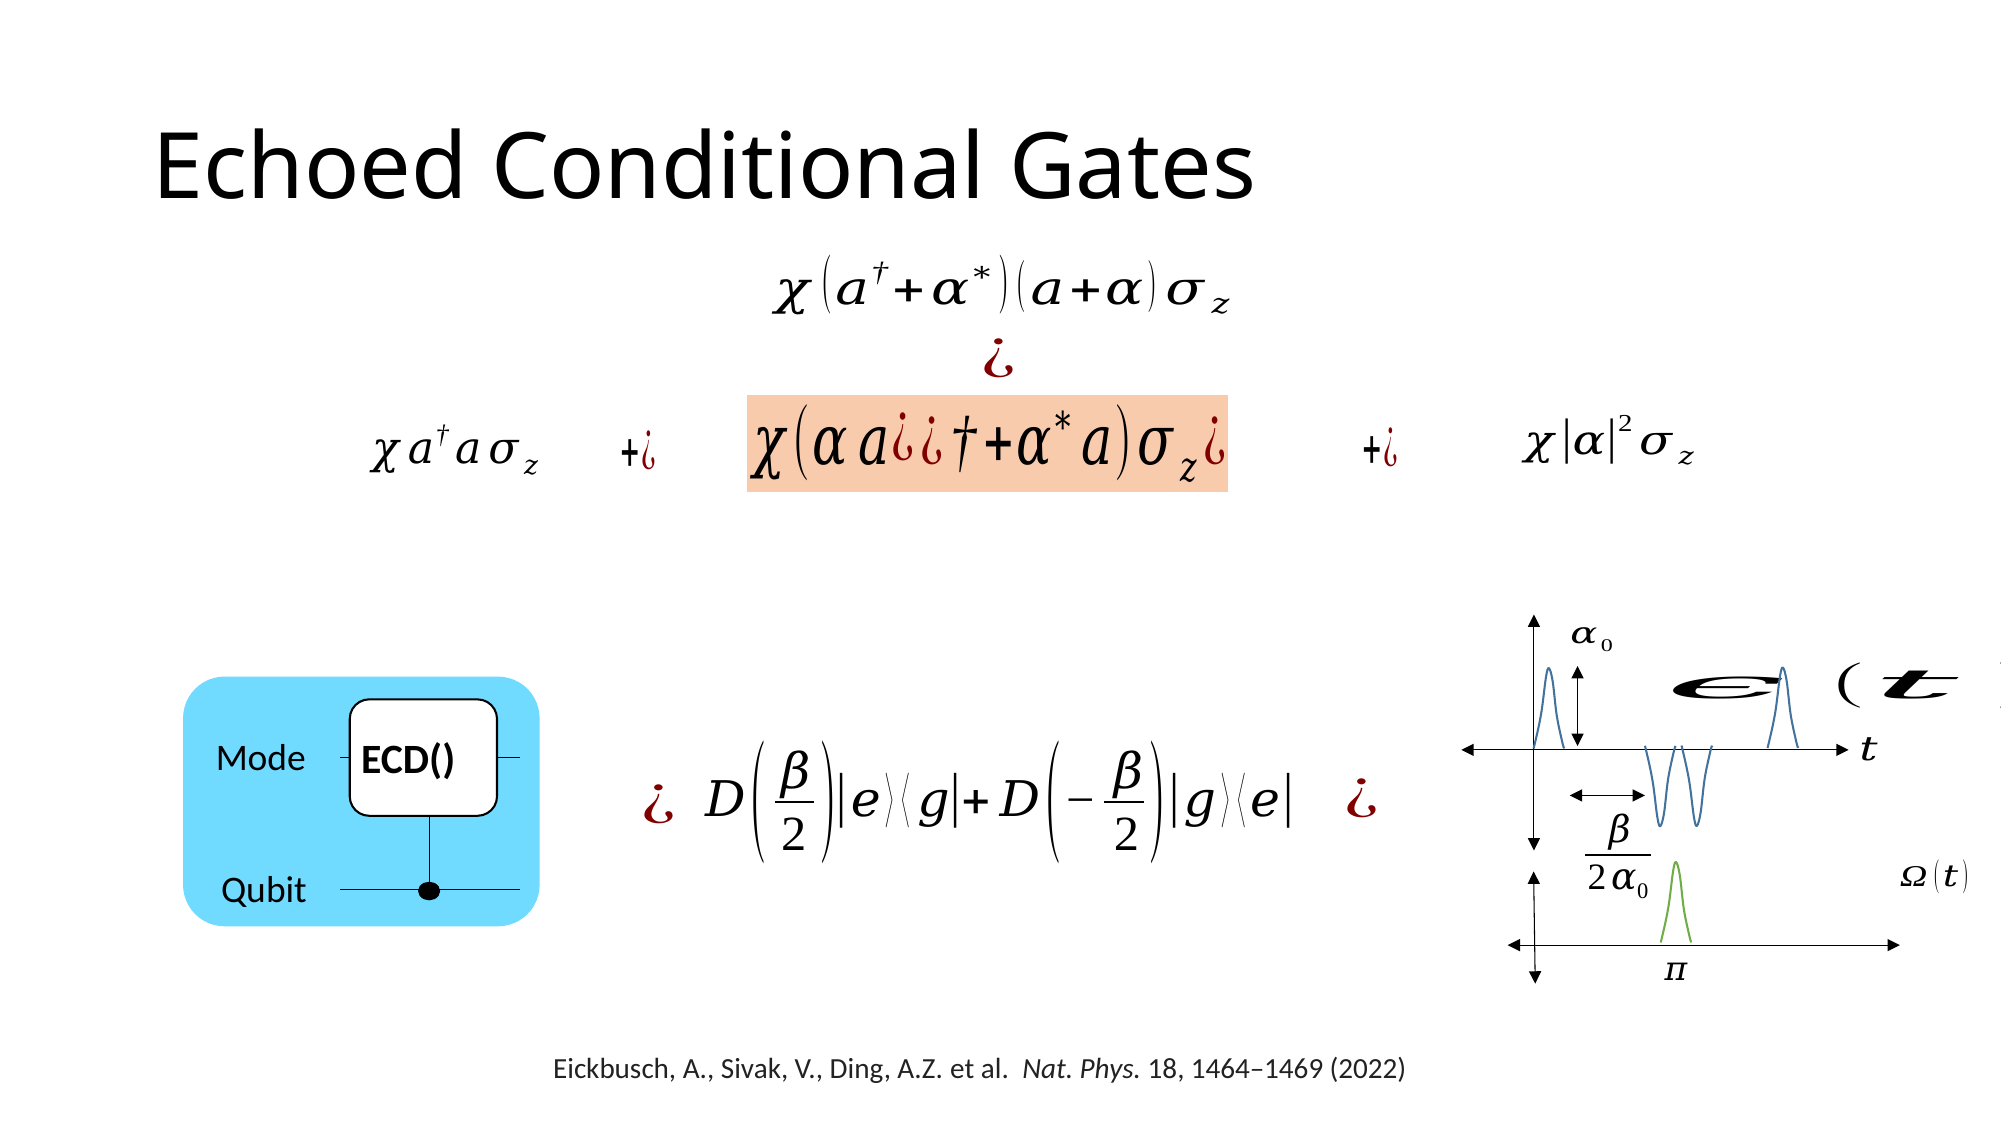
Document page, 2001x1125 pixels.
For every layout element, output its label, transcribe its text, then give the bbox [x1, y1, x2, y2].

text_box Eickbusch, A., Sivak, V., Ding, A.Z. et al. Nat. Phys. 18, 1464–1469 (2022) [538, 1041, 1733, 1125]
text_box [183, 676, 540, 927]
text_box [1461, 614, 2000, 989]
title Echoed Conditional Gates [137, 59, 1863, 278]
